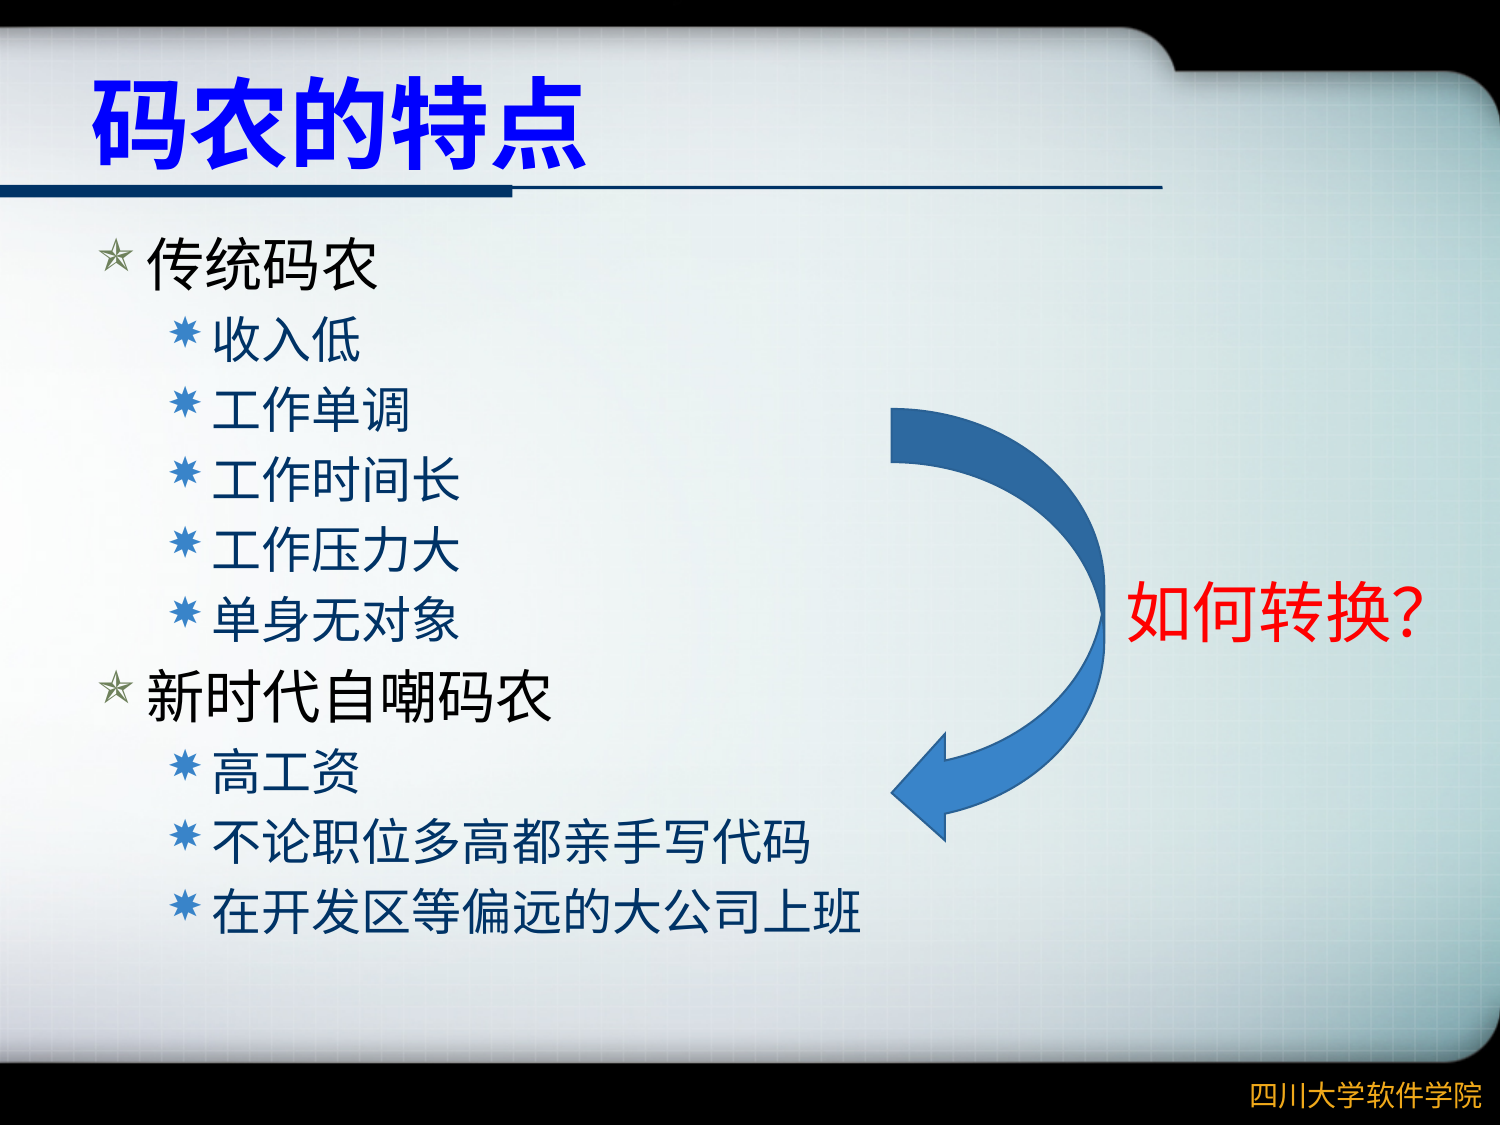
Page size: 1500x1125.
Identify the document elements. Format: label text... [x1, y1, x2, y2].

list 传统码农 收入低 工作单调 工作时间长 工作压力大 单身无对象 新时代自嘲码农 高工资 不论职位多高都亲手写代码 在开发区等偏远的大公司上班 [75, 219, 1447, 1059]
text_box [891, 408, 1483, 846]
title 码农的特点 [75, 62, 1447, 180]
picture [0, 0, 1500, 1125]
